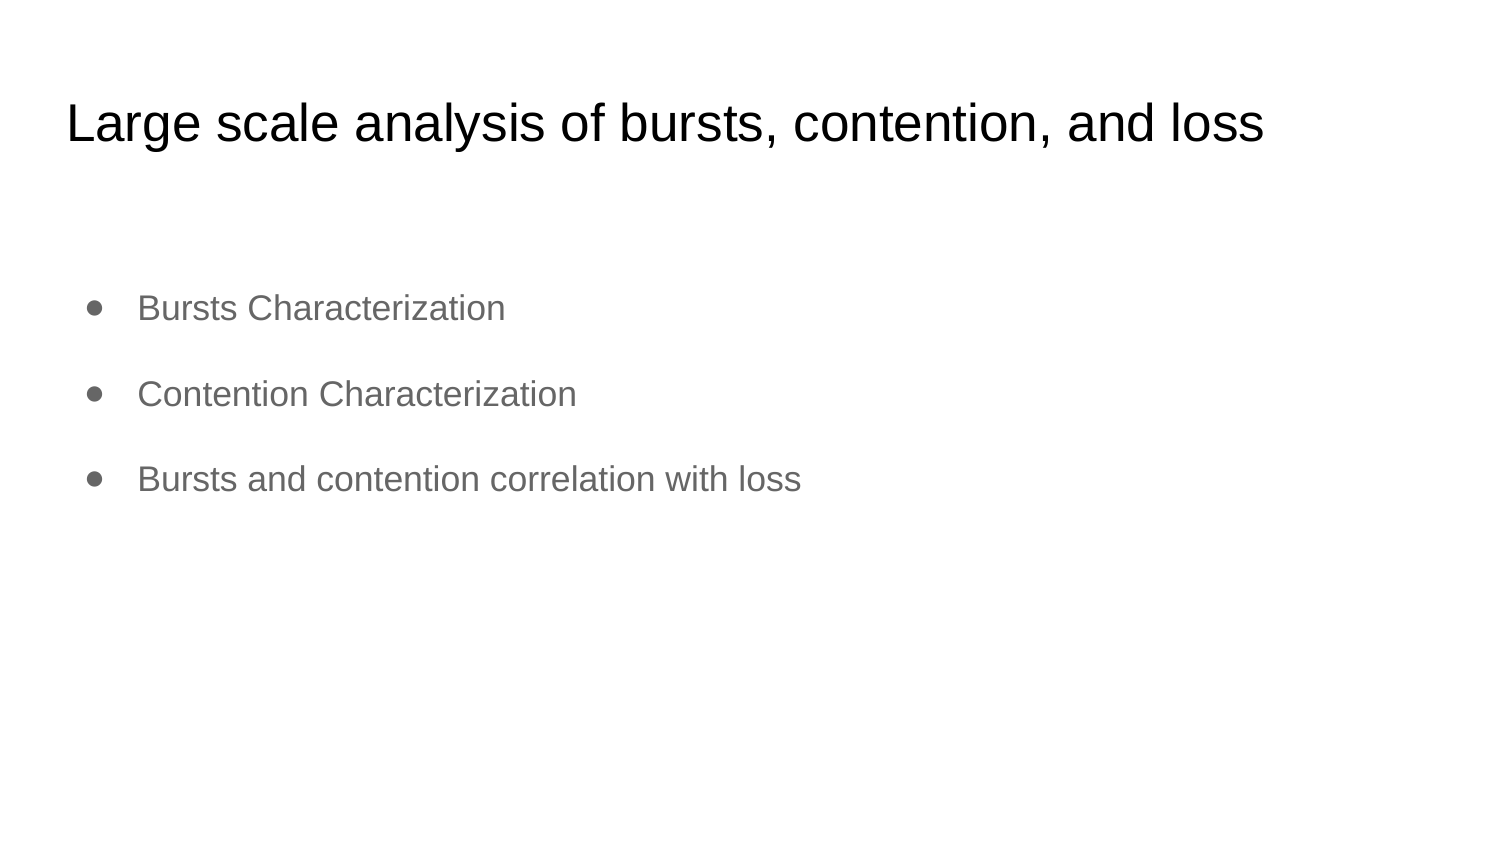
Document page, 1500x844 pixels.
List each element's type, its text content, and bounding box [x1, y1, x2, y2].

title Large scale analysis of bursts, contention, and loss [51, 72, 1449, 167]
list Bursts Characterization Contention Characterization Bursts and contention correlation with loss [51, 227, 1421, 516]
